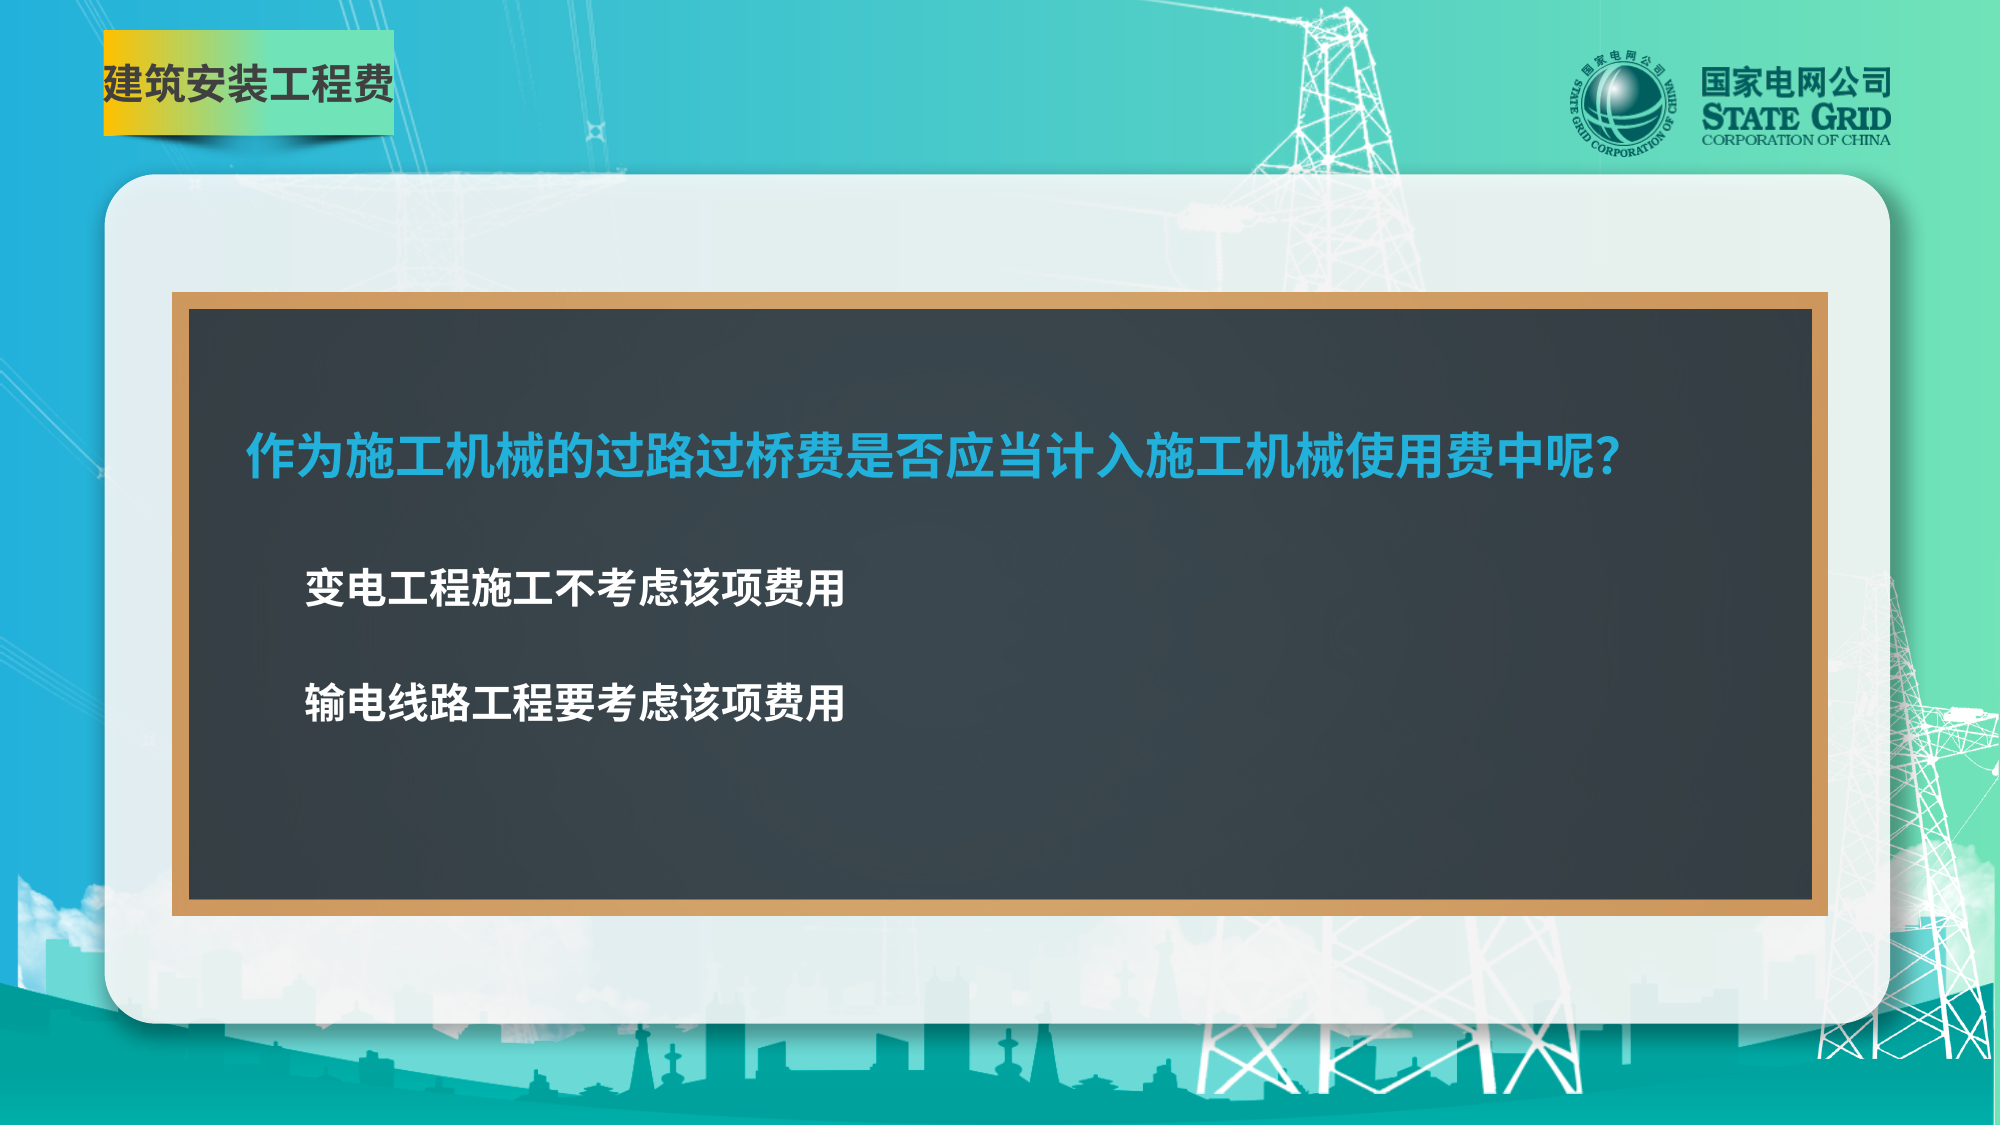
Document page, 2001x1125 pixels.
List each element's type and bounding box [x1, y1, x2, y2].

text_box [86, 30, 412, 172]
picture [172, 292, 1828, 916]
picture [0, 0, 1999, 1125]
